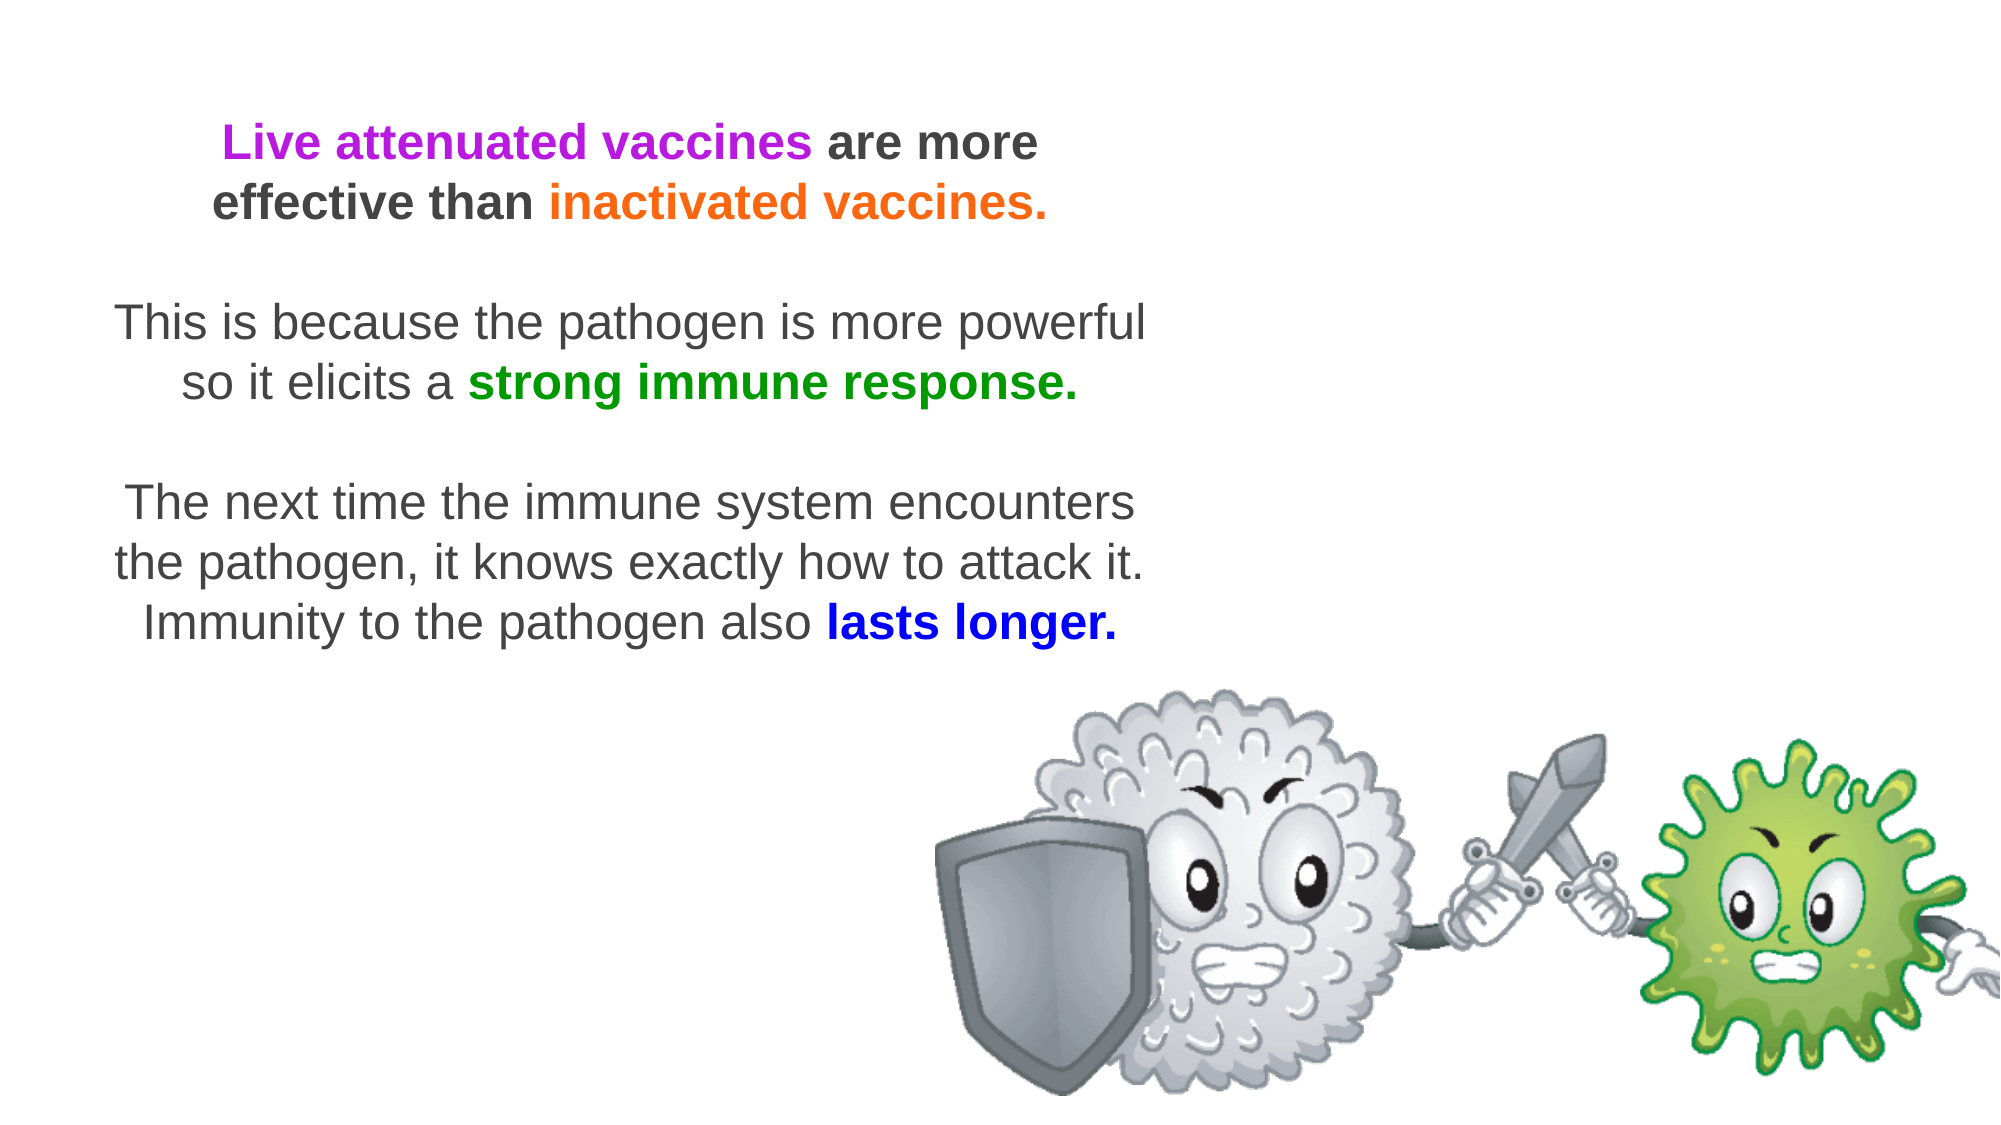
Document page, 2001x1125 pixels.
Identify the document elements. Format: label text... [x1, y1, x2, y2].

text_box Live attenuated vaccines are more effective than inactivated vaccines. This is because the pathogen is more powerful so it elicits a strong immune response. The next time the immune system encounters the pathogen, it knows exactly how to attack it. Immunity to the pathogen also lasts longer. [89, 102, 1171, 658]
picture [935, 689, 2000, 1096]
